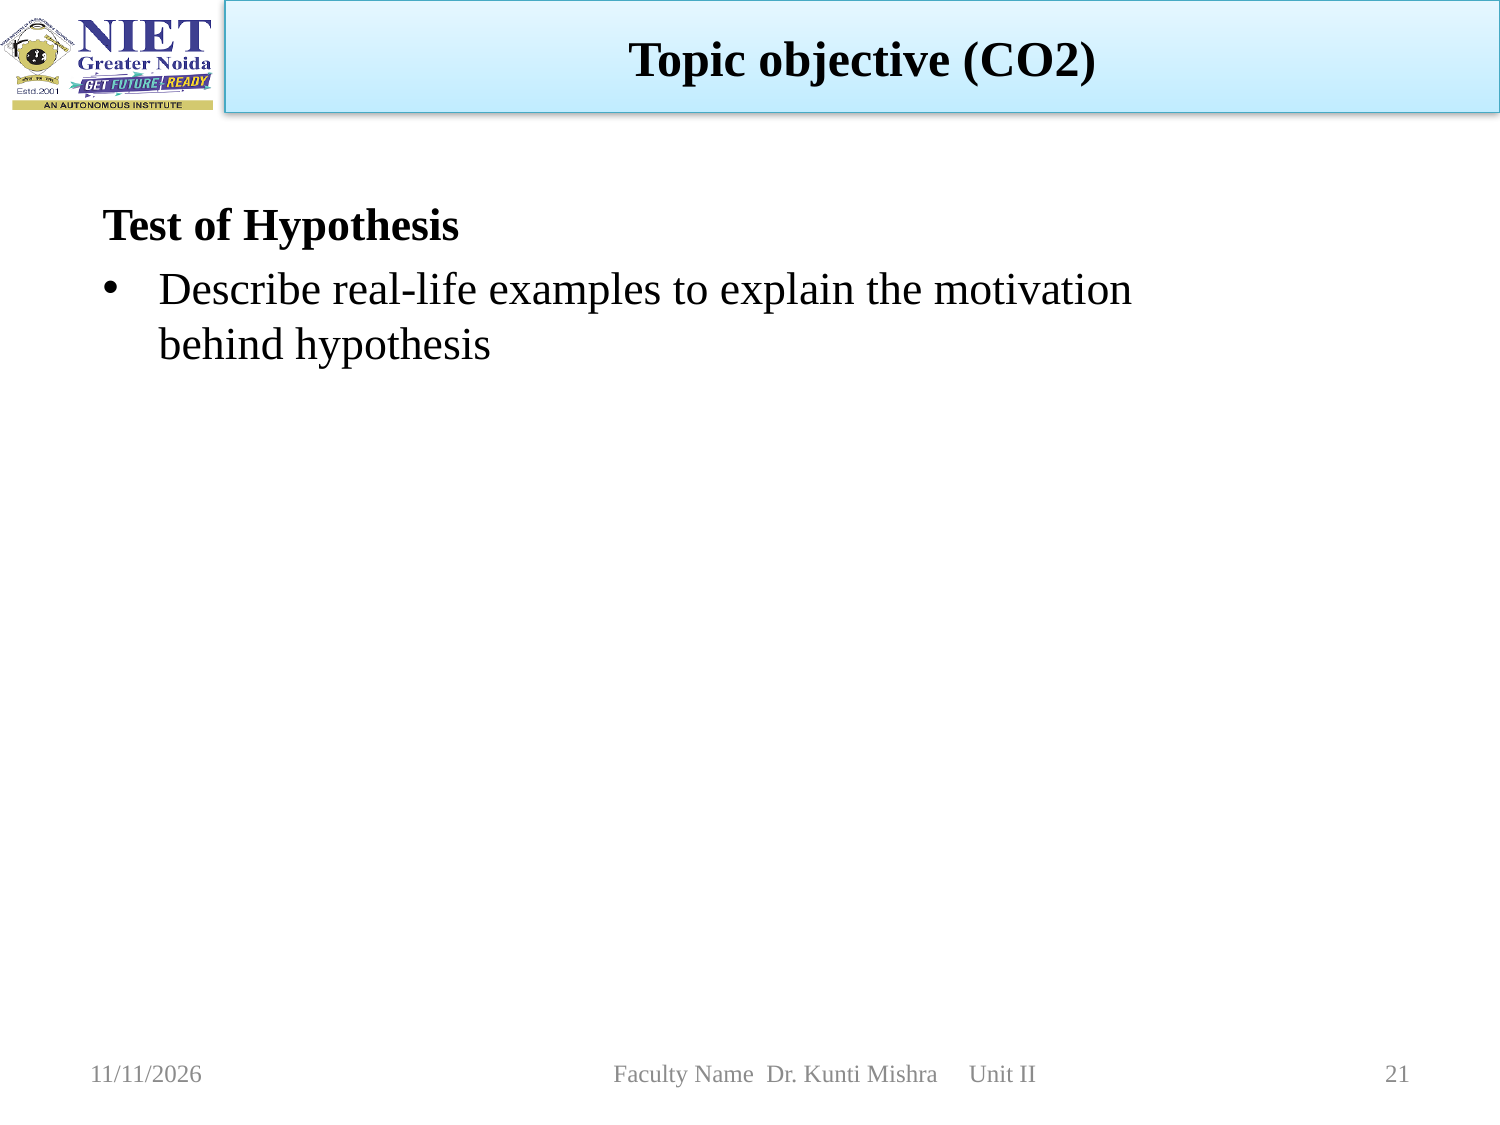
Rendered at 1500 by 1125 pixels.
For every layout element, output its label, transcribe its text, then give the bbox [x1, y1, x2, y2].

slide_number 21 [1074, 1042, 1425, 1103]
picture [0, 18, 213, 110]
list Test of Hypothesis Describe real-life examples to explain the motivation behind hypothesis [87, 187, 1438, 930]
text_box Topic objective (CO2) [224, 0, 1500, 113]
footer Faculty Name Dr. Kunti Mishra Unit II [412, 1042, 1074, 1103]
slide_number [75, 1042, 412, 1103]
